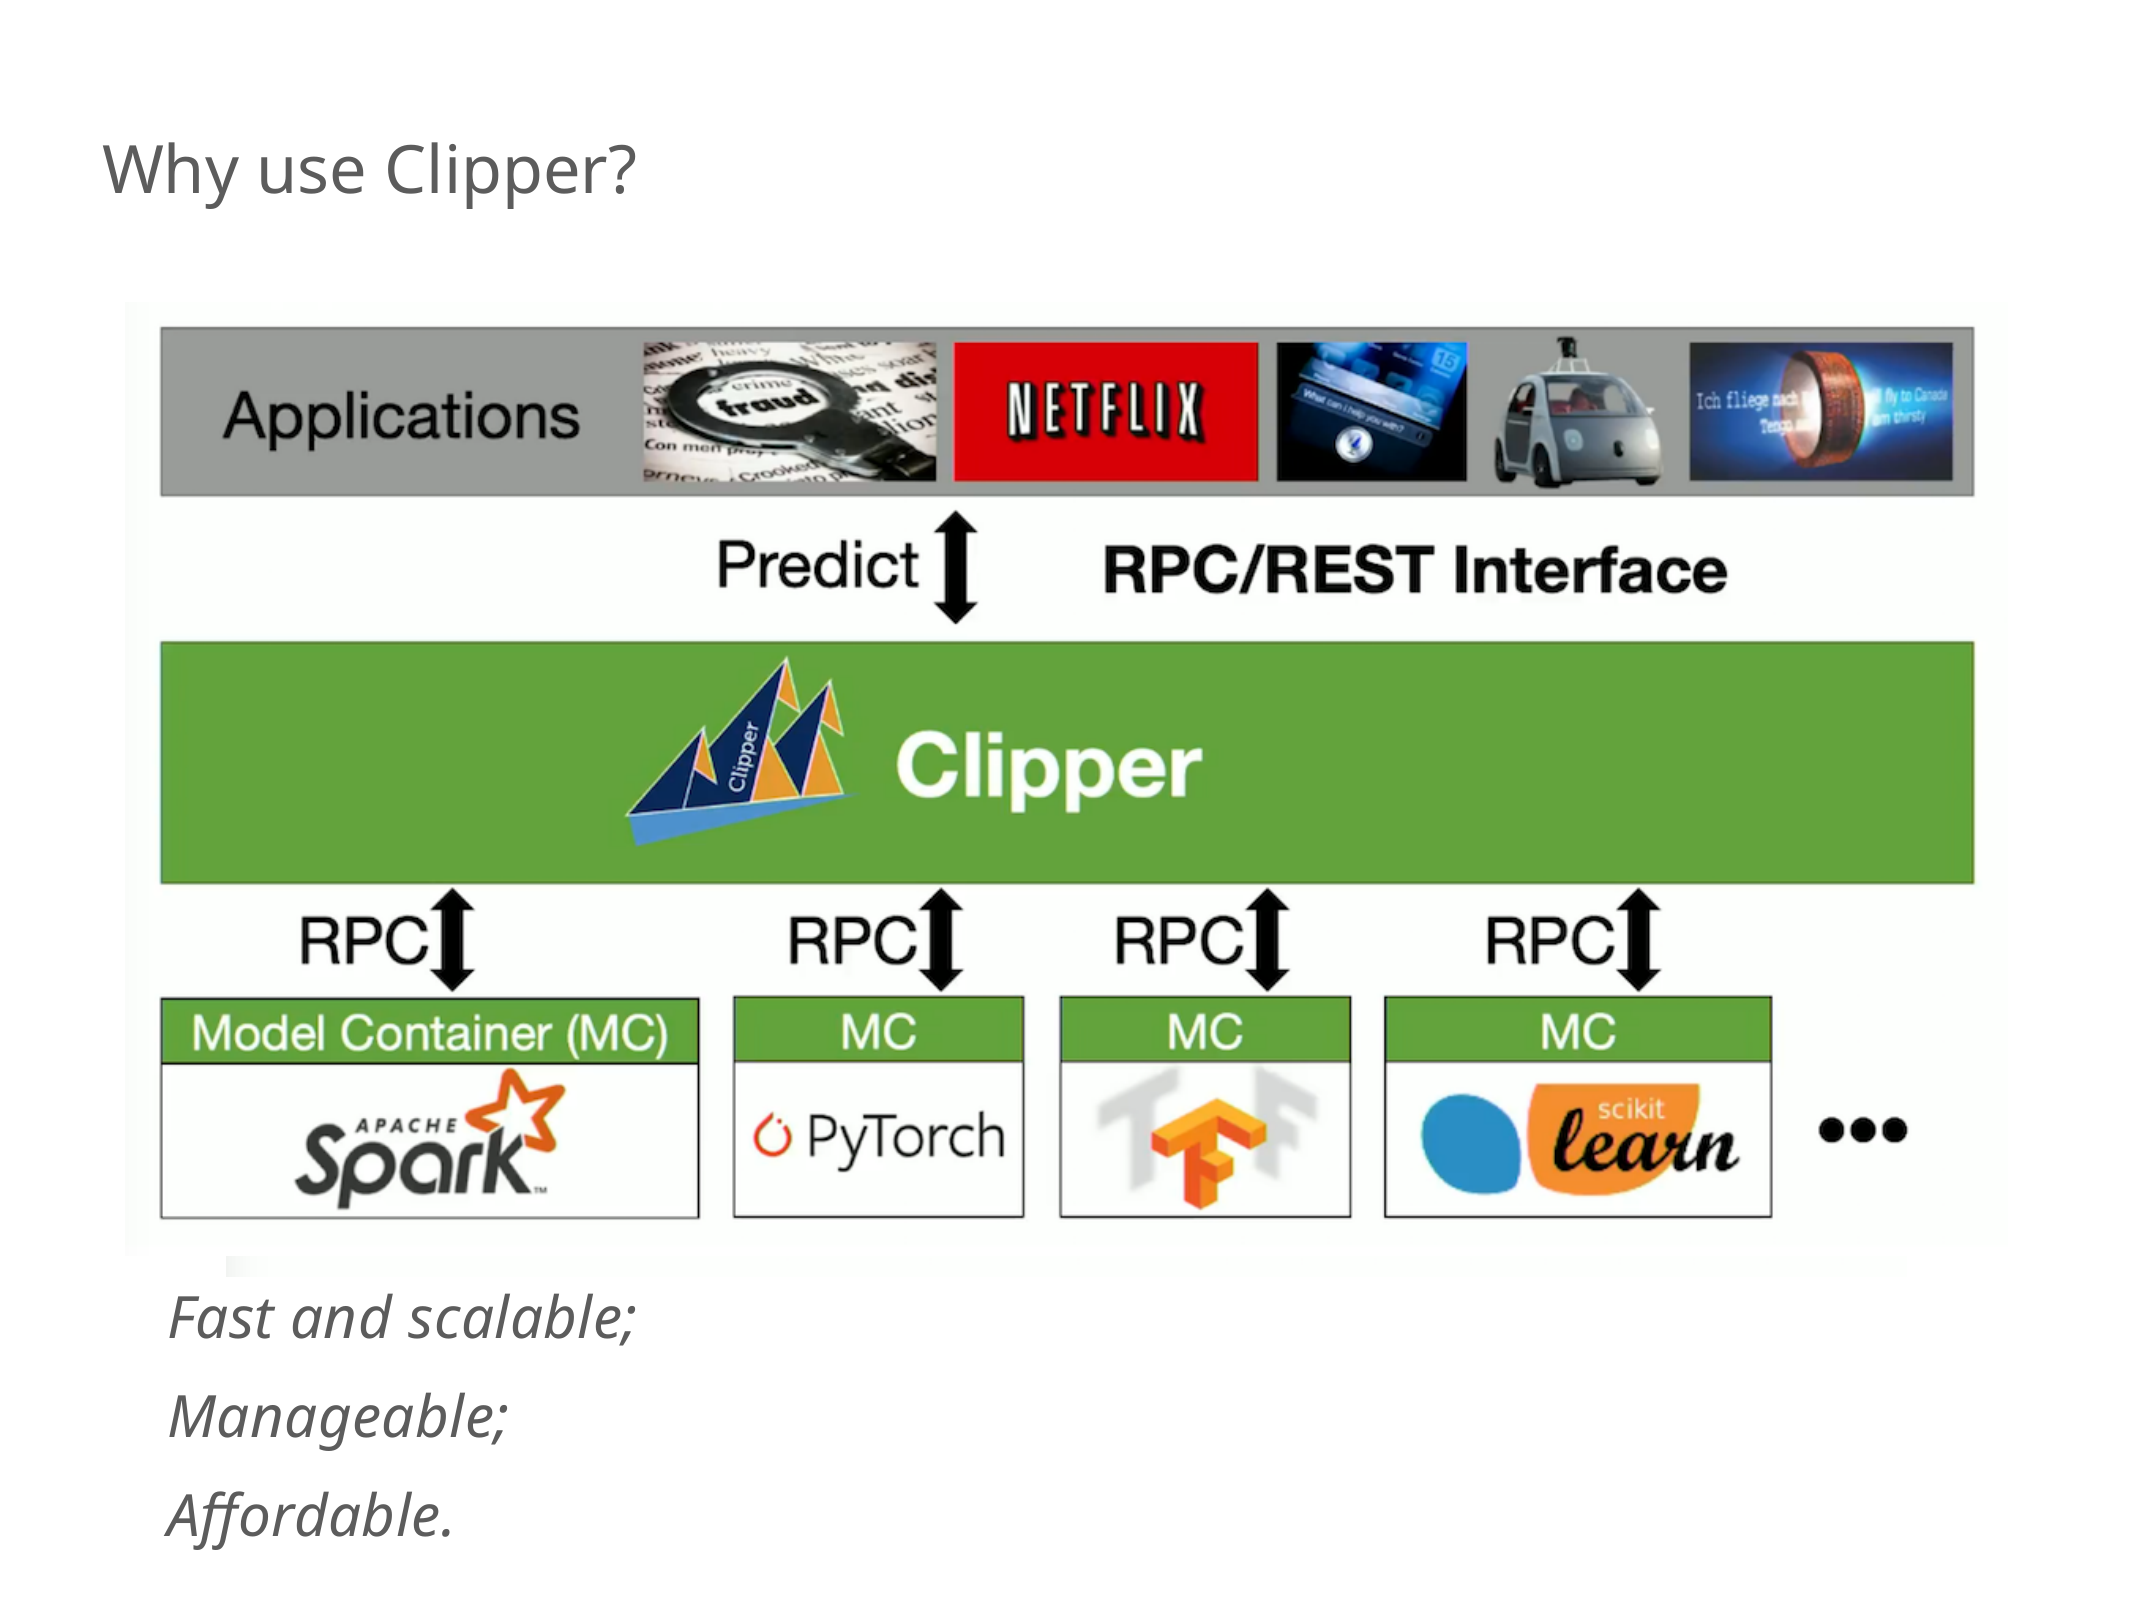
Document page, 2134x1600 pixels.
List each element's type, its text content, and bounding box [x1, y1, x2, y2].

text_box Fast and scalable; Manageable; Affordable. [159, 1271, 1952, 1557]
title Why use Clipper? [93, 118, 2041, 238]
picture [125, 302, 2008, 1277]
